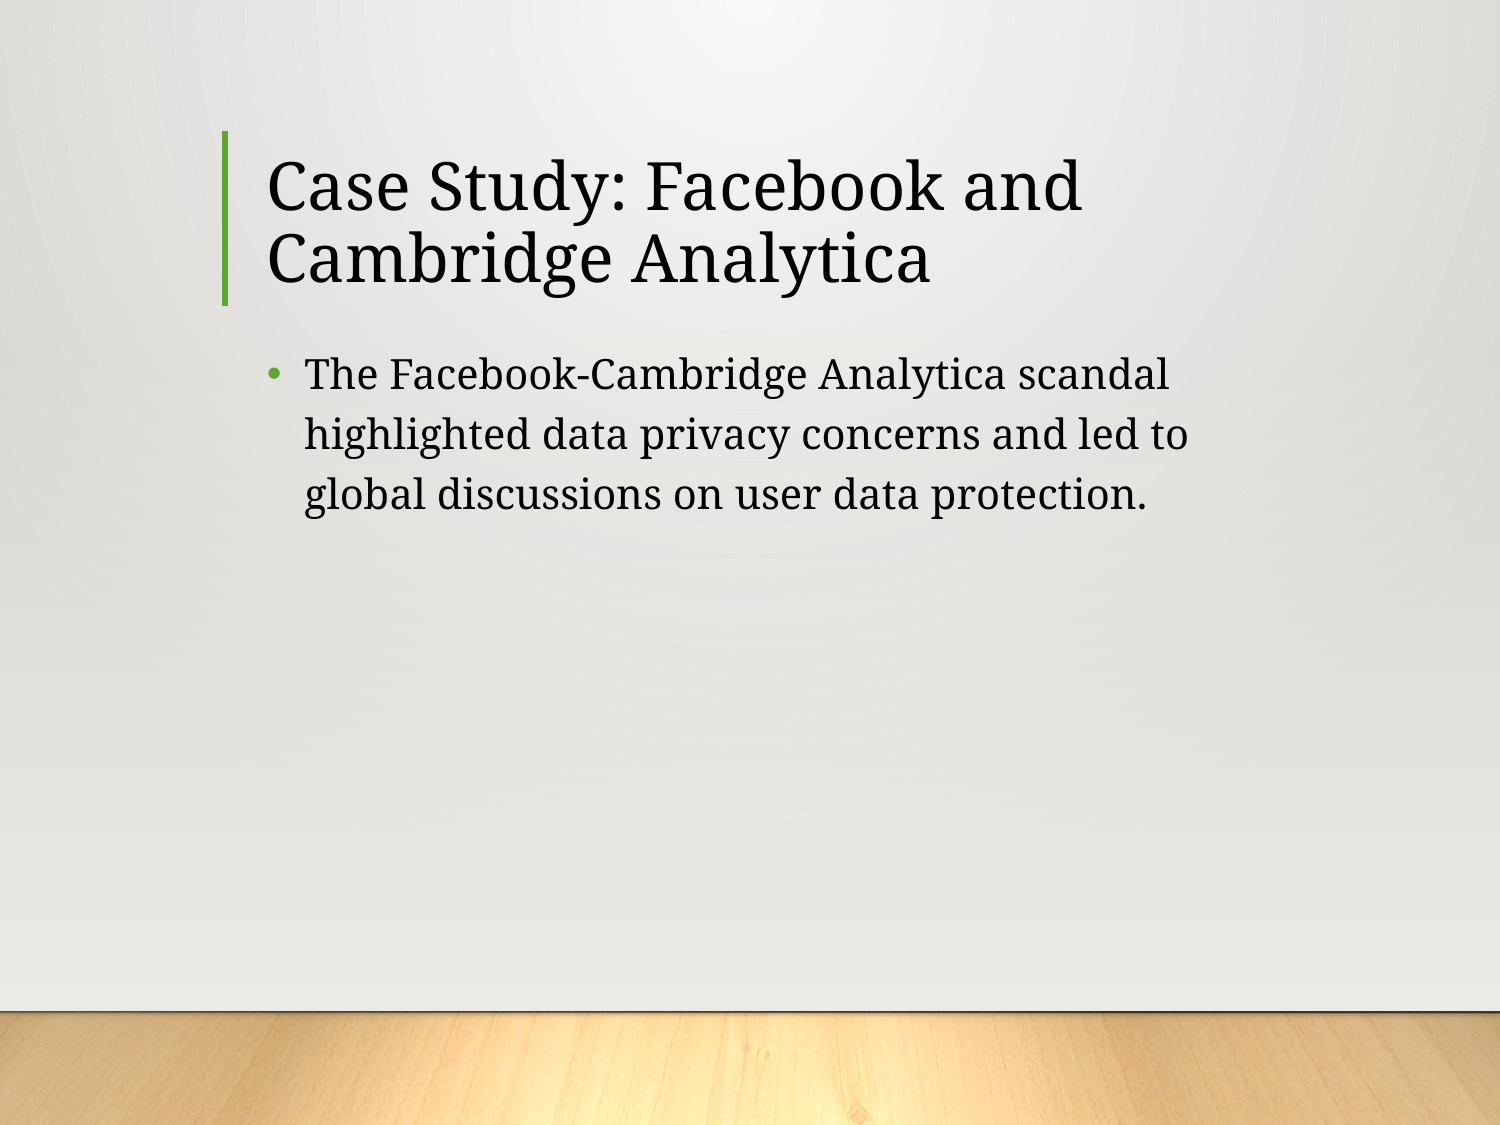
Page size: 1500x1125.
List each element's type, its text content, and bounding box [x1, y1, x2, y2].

picture [0, 1011, 1500, 1125]
title Case Study: Facebook and Cambridge Analytica [251, 131, 1315, 305]
list The Facebook-Cambridge Analytica scandal highlighted data privacy concerns and led to global discussions on user data protection. [251, 330, 1315, 897]
